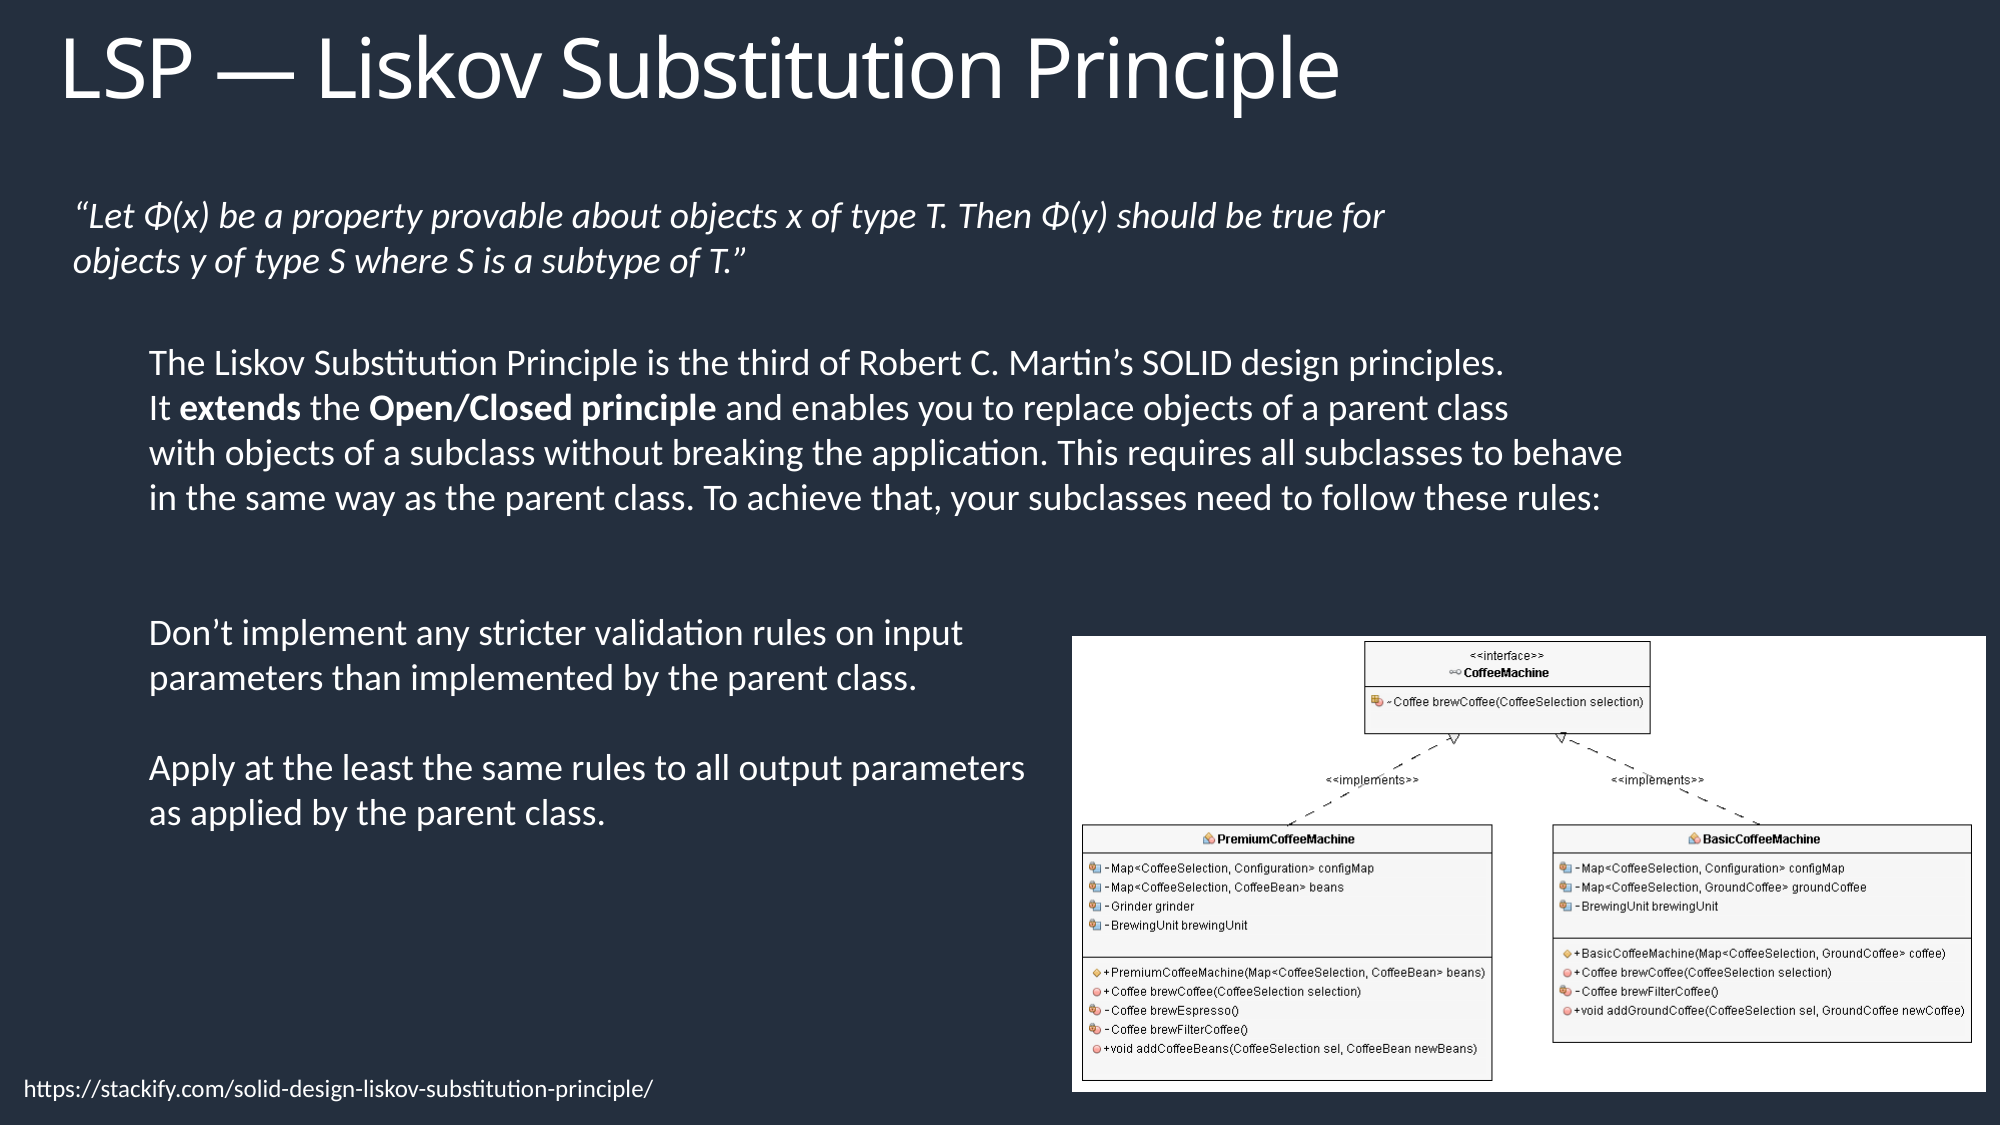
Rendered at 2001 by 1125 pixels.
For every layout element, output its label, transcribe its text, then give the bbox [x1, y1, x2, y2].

text_box “Let Φ(x) be a property provable about objects x of type T. Then Φ(y) should be true for objects y of type S where S is a subtype of T.” [58, 183, 1517, 288]
text_box LSP — Liskov Substitution Principle [43, 18, 1957, 124]
text_box The Liskov Substitution Principle is the third of Robert C. Martin’s SOLID design principles. It extends the Open/Closed principle and enables you to replace objects of a parent class with objects of a subclass without breaking the application. This requires all subclasses to behave in the same way as the parent class. To achieve that, your subclasses need to follow these rules: Don’t implement any stricter validation rules on input parameters than implemented by the parent class. Apply at the least the same rules to all output parameters as applied by the parent class. [134, 330, 1649, 841]
picture [1072, 636, 1986, 1092]
text_box https://stackify.com/solid-design-liskov-substitution-principle/ [8, 1065, 807, 1110]
